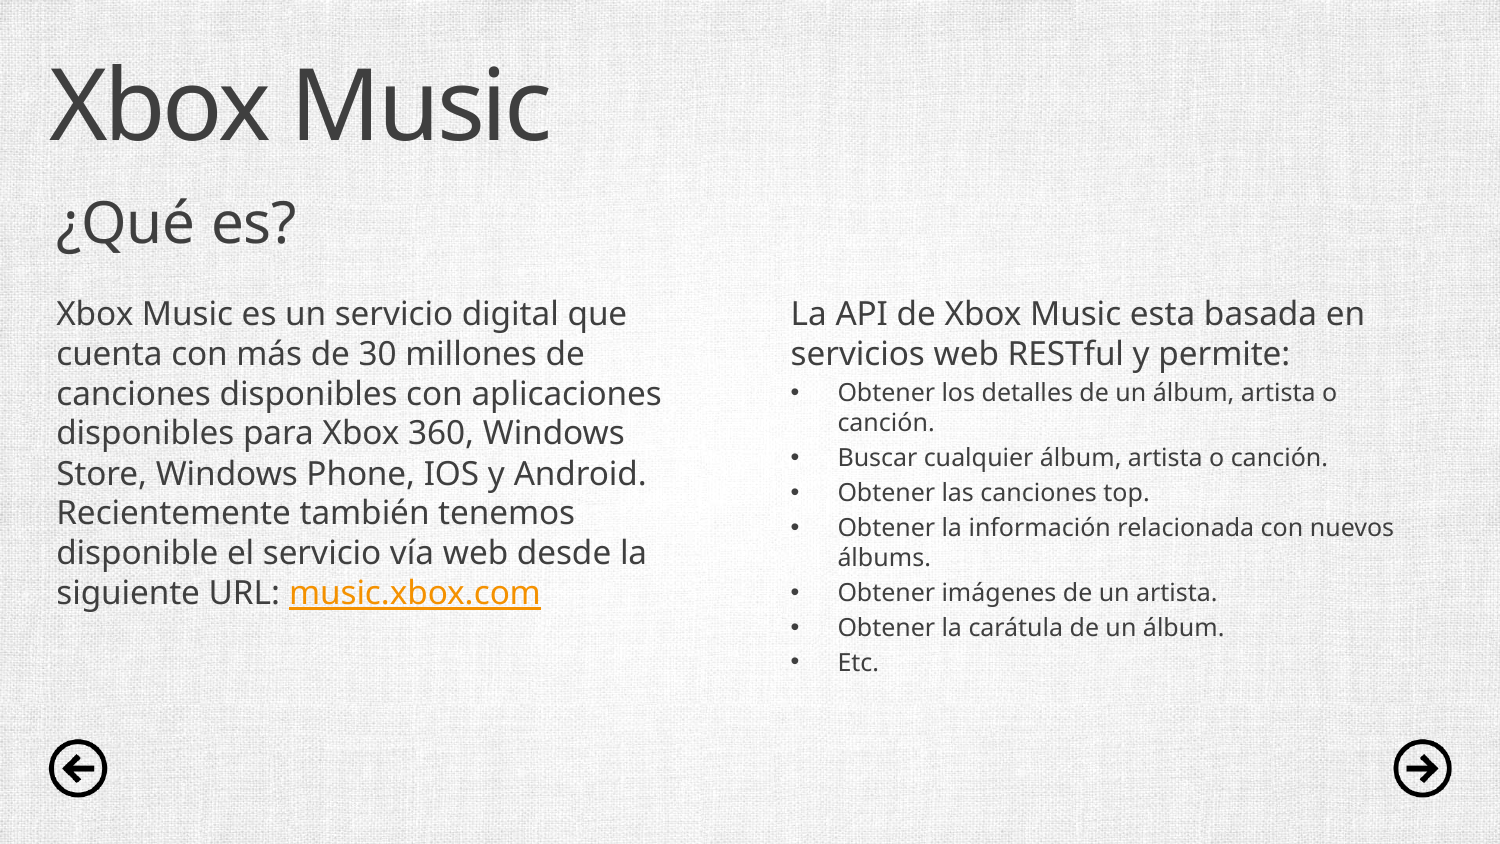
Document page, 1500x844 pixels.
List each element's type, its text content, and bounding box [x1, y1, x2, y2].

list Xbox Music es un servicio digital que cuenta con más de 30 millones de canciones disponibles con aplicaciones disponibles para Xbox 360, Windows Store, Windows Phone, IOS y Android. Recientemente también tenemos disponible el servicio vía web desde la siguiente URL: music.xbox.com La API de Xbox Music esta basada en servicios web RESTful y permite: Obtener los detalles de un álbum, artista o canción. Buscar cualquier álbum, artista o canción. Obtener las canciones top. Obtener la información relacionada con nuevos álbums. Obtener imágenes de un artista. Obtener la carátula de un álbum. Etc. [41, 292, 1452, 741]
text_box ¿Qué es? [41, 185, 1452, 292]
title Xbox Music [34, 49, 1454, 177]
picture [0, 0, 1500, 844]
